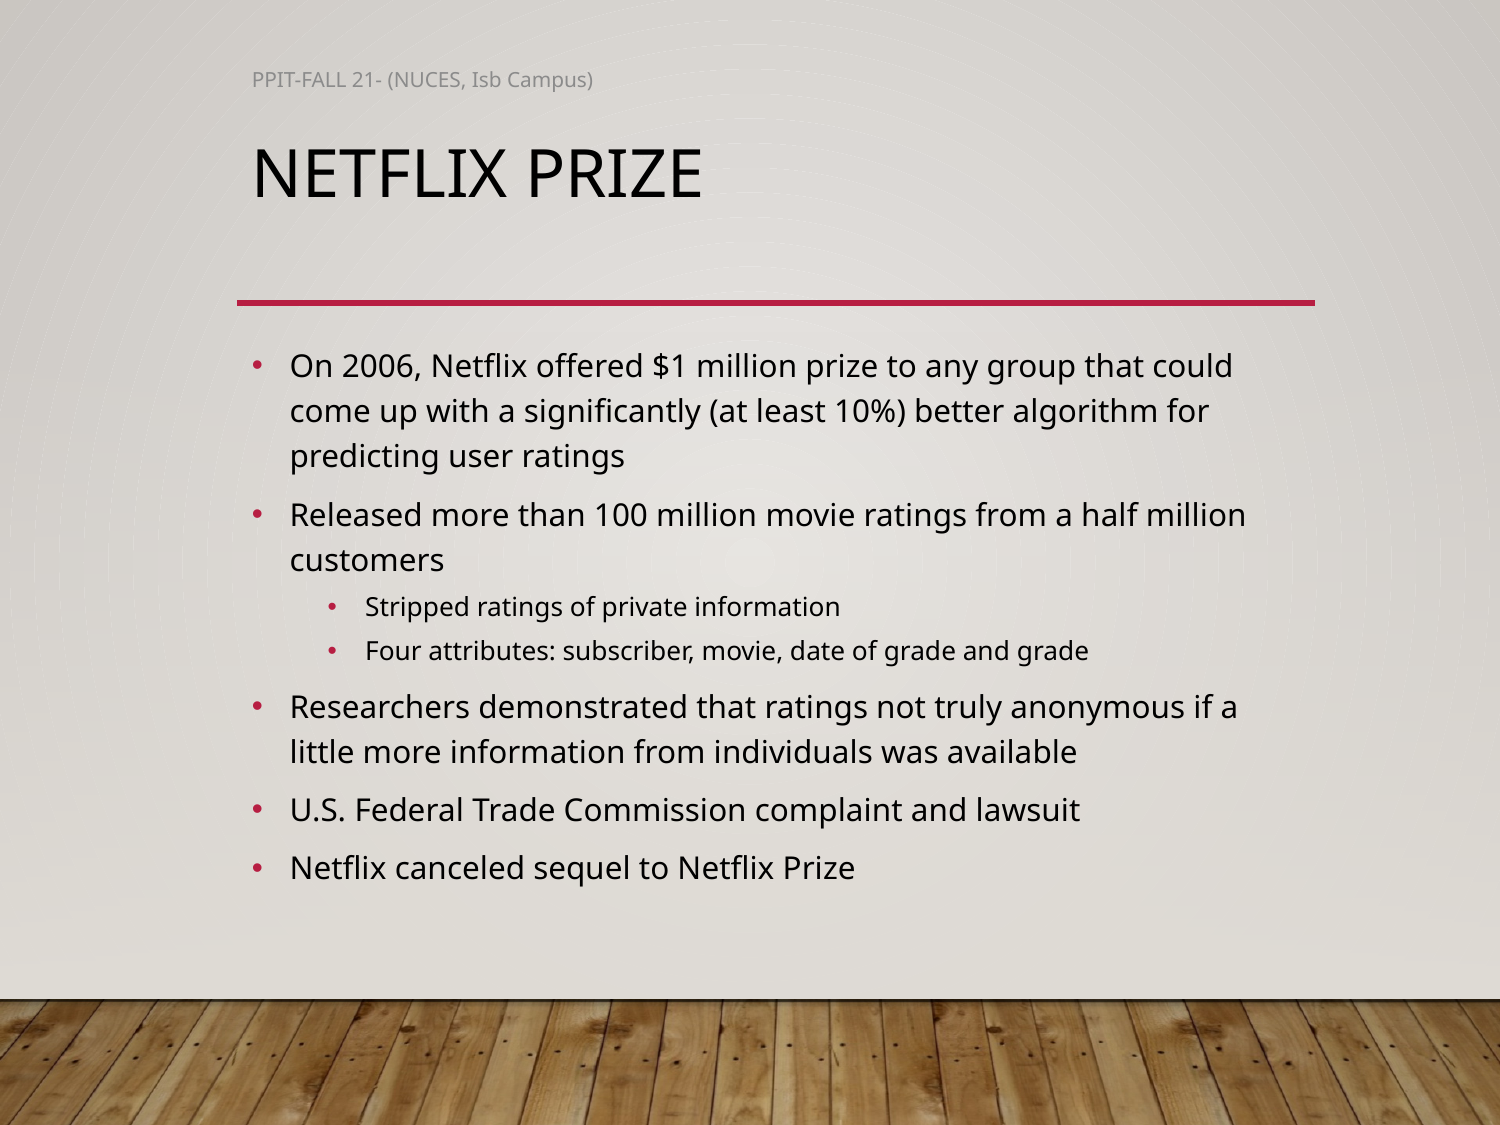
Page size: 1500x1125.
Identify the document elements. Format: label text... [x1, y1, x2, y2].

title Netflix Prize [236, 131, 1315, 305]
footer PPIT-FALL 21- (NUCES, Isb Campus) [236, 54, 899, 105]
picture [0, 999, 1500, 1125]
list On 2006, Netflix offered $1 million prize to any group that could come up with a significantly (at least 10%) better algorithm for predicting user ratings Released more than 100 million movie ratings from a half million customers Stripped ratings of private information Four attributes: subscriber, movie, date of grade and grade Researchers demonstrated that ratings not truly anonymous if a little more information from individuals was available U.S. Federal Trade Commission complaint and lawsuit Netflix canceled sequel to Netflix Prize [236, 330, 1315, 897]
